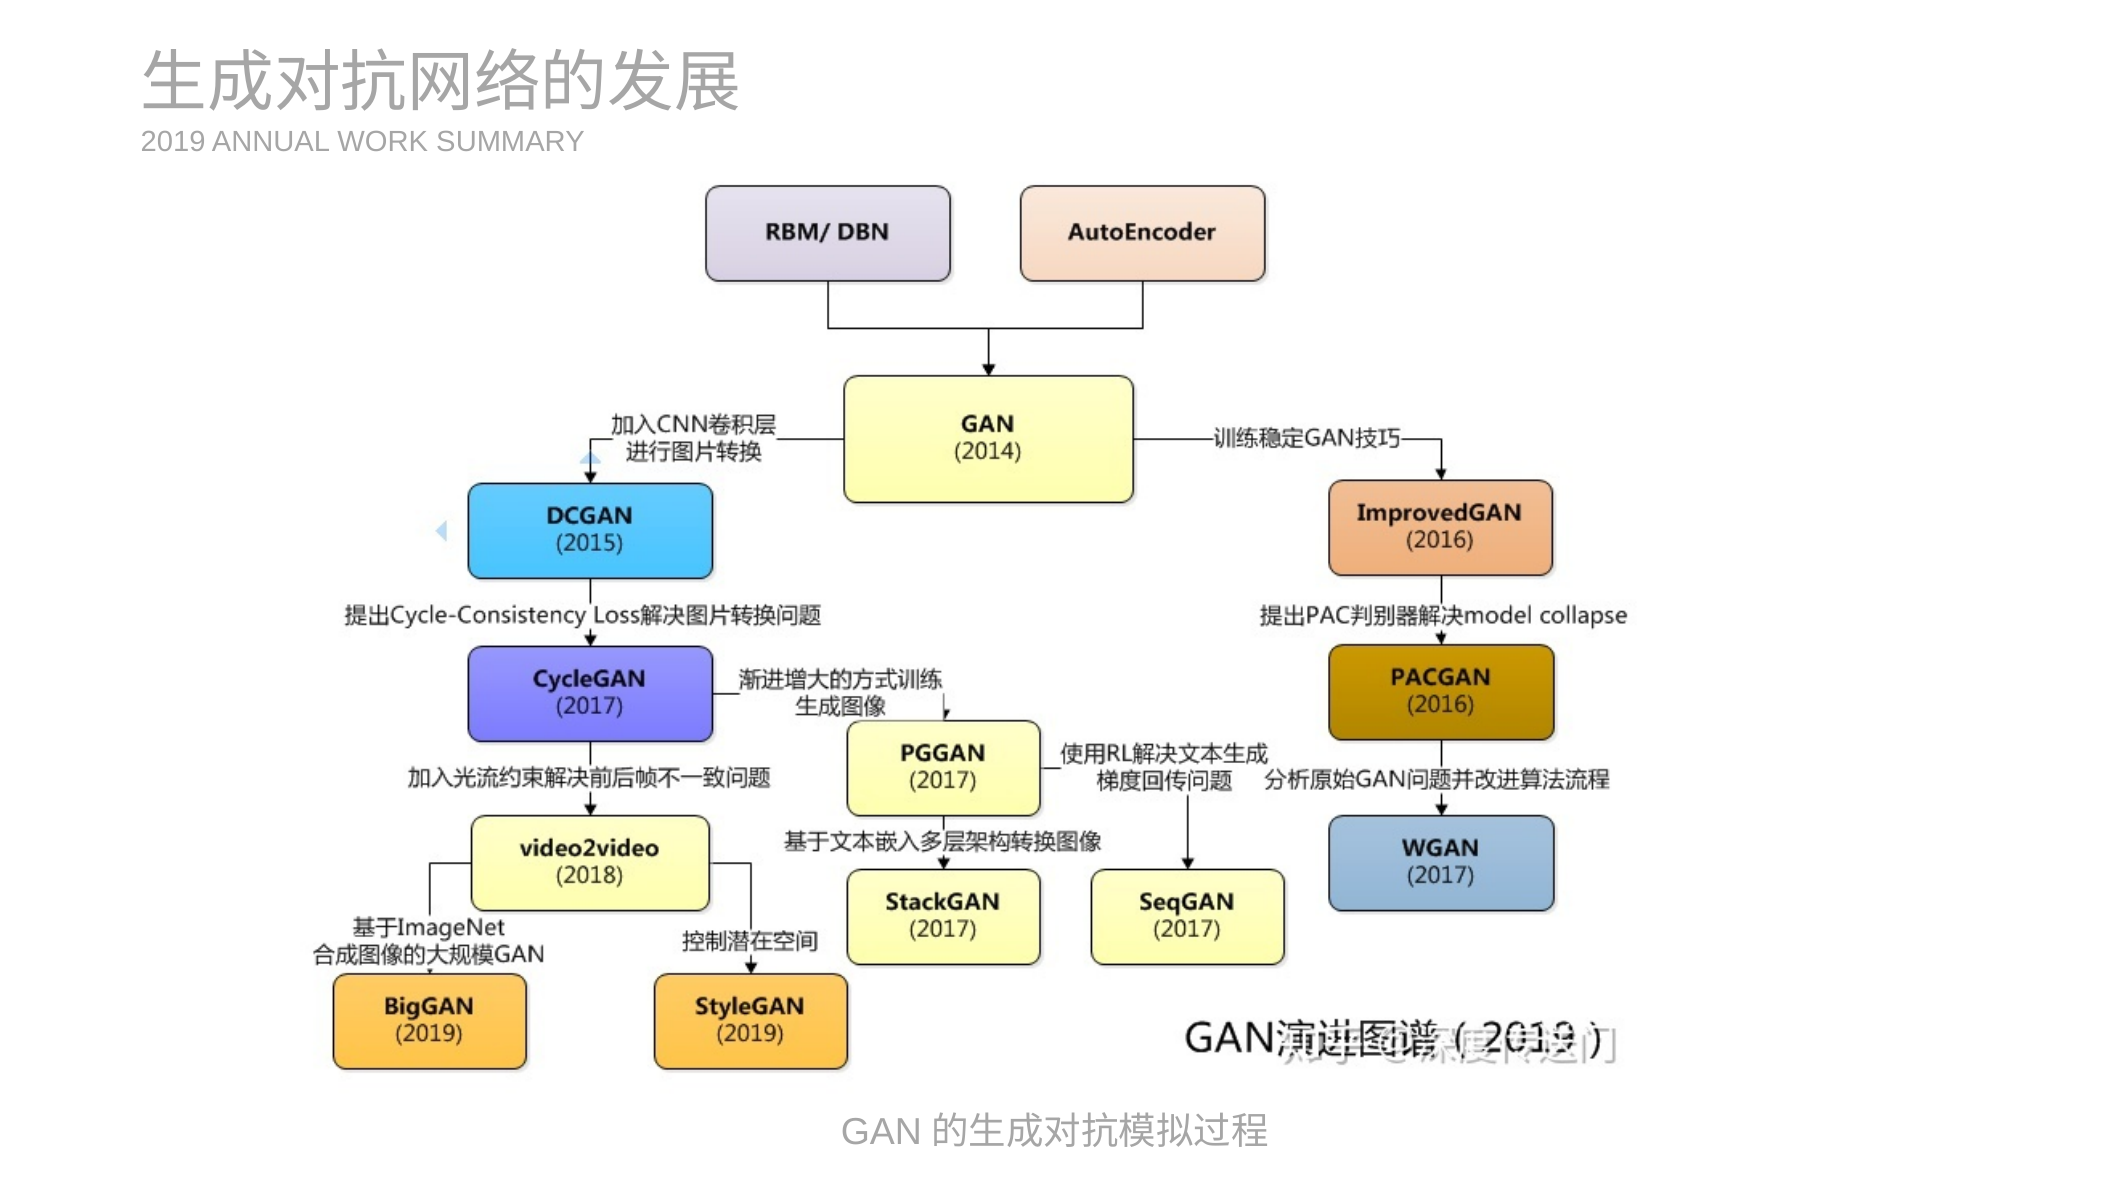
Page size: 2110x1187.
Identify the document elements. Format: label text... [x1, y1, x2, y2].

text_box 生成对抗网络的发展 [140, 38, 977, 119]
text_box GAN的生成对抗模拟过程 [767, 1100, 1342, 1160]
text_box 2019 ANNUAL WORK SUMMARY [140, 122, 602, 158]
picture [288, 157, 1653, 1100]
